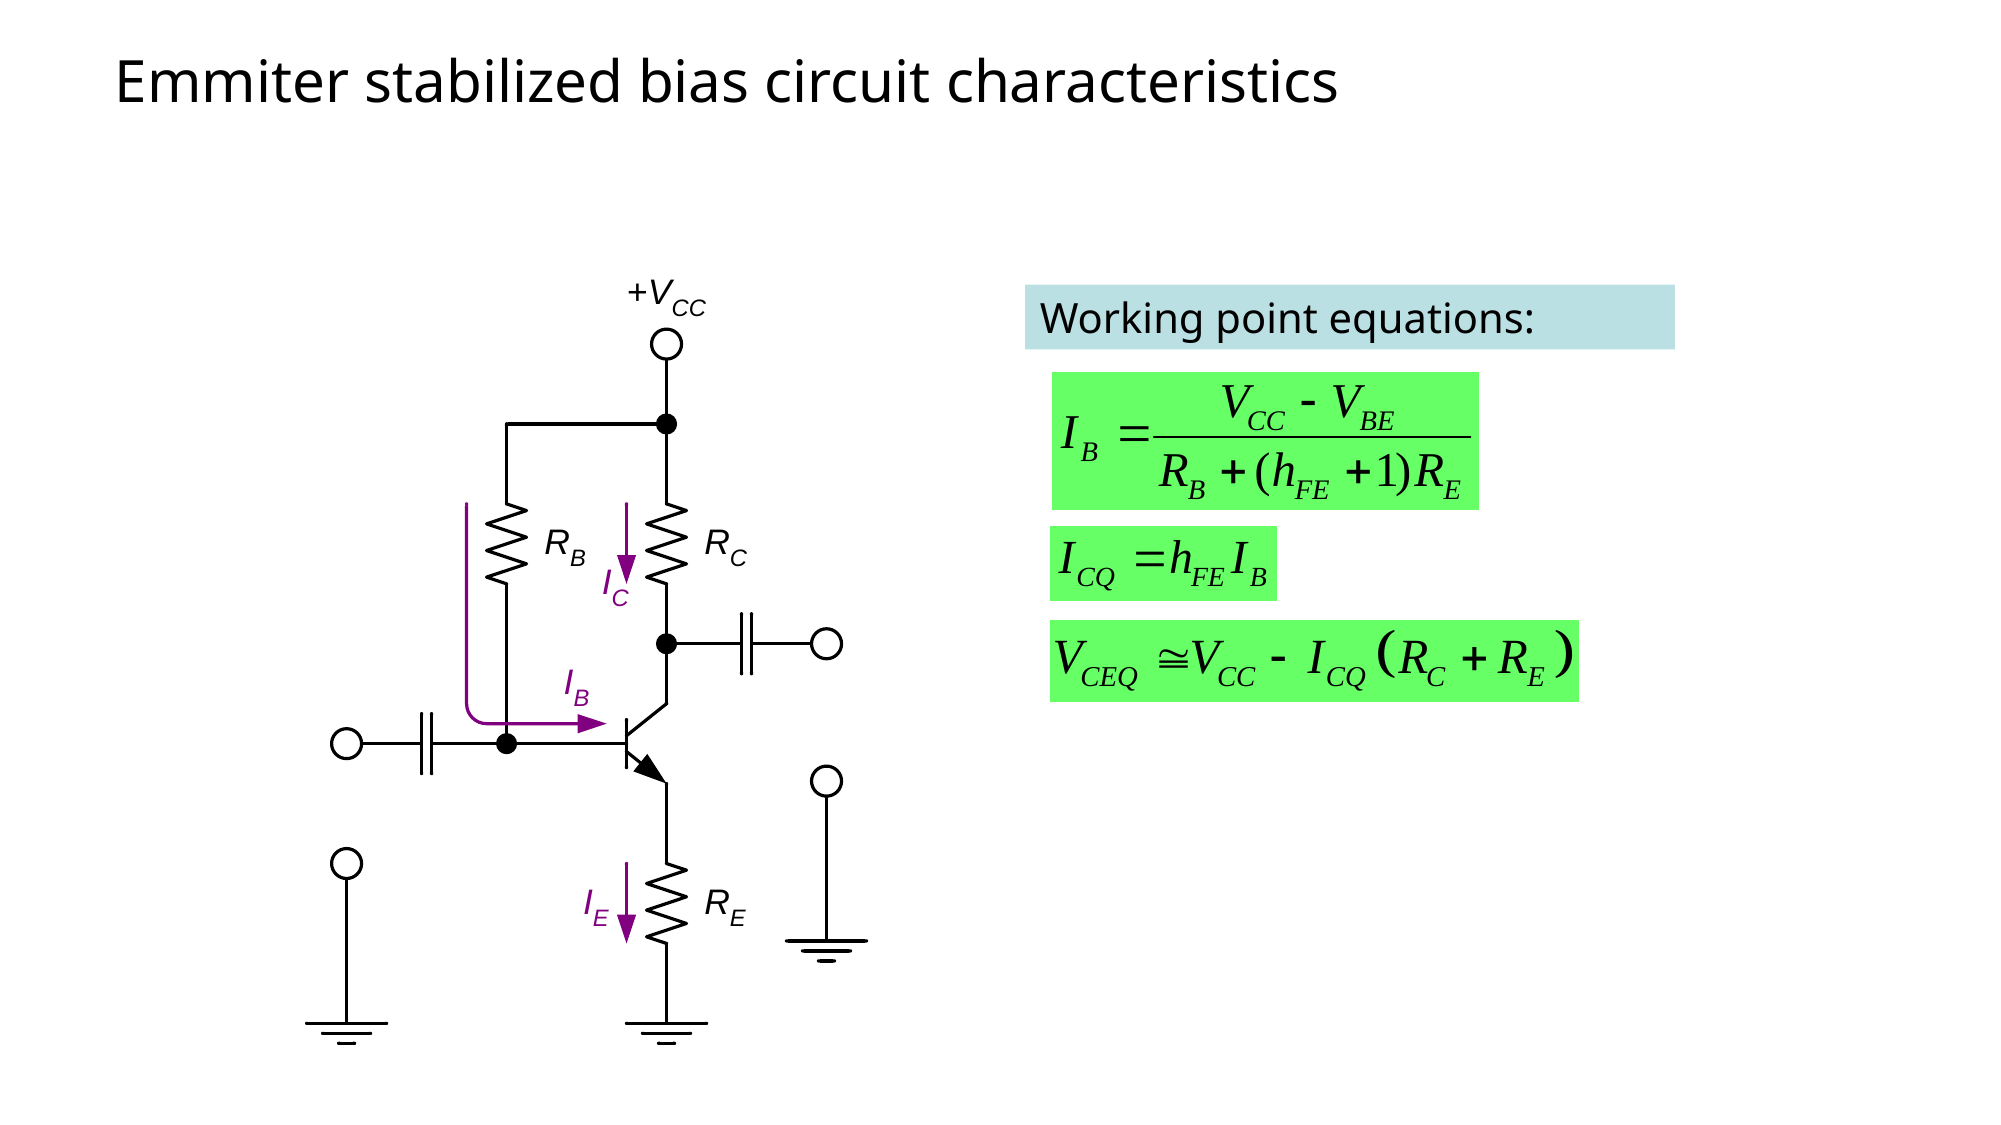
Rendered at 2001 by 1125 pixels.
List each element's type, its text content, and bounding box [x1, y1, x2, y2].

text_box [1051, 371, 1480, 510]
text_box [1049, 525, 1278, 602]
text_box Working point equations: [1025, 284, 1675, 350]
title Emmiter stabilized bias circuit characteristics [99, 45, 1900, 113]
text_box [299, 262, 874, 1051]
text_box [1049, 620, 1580, 703]
